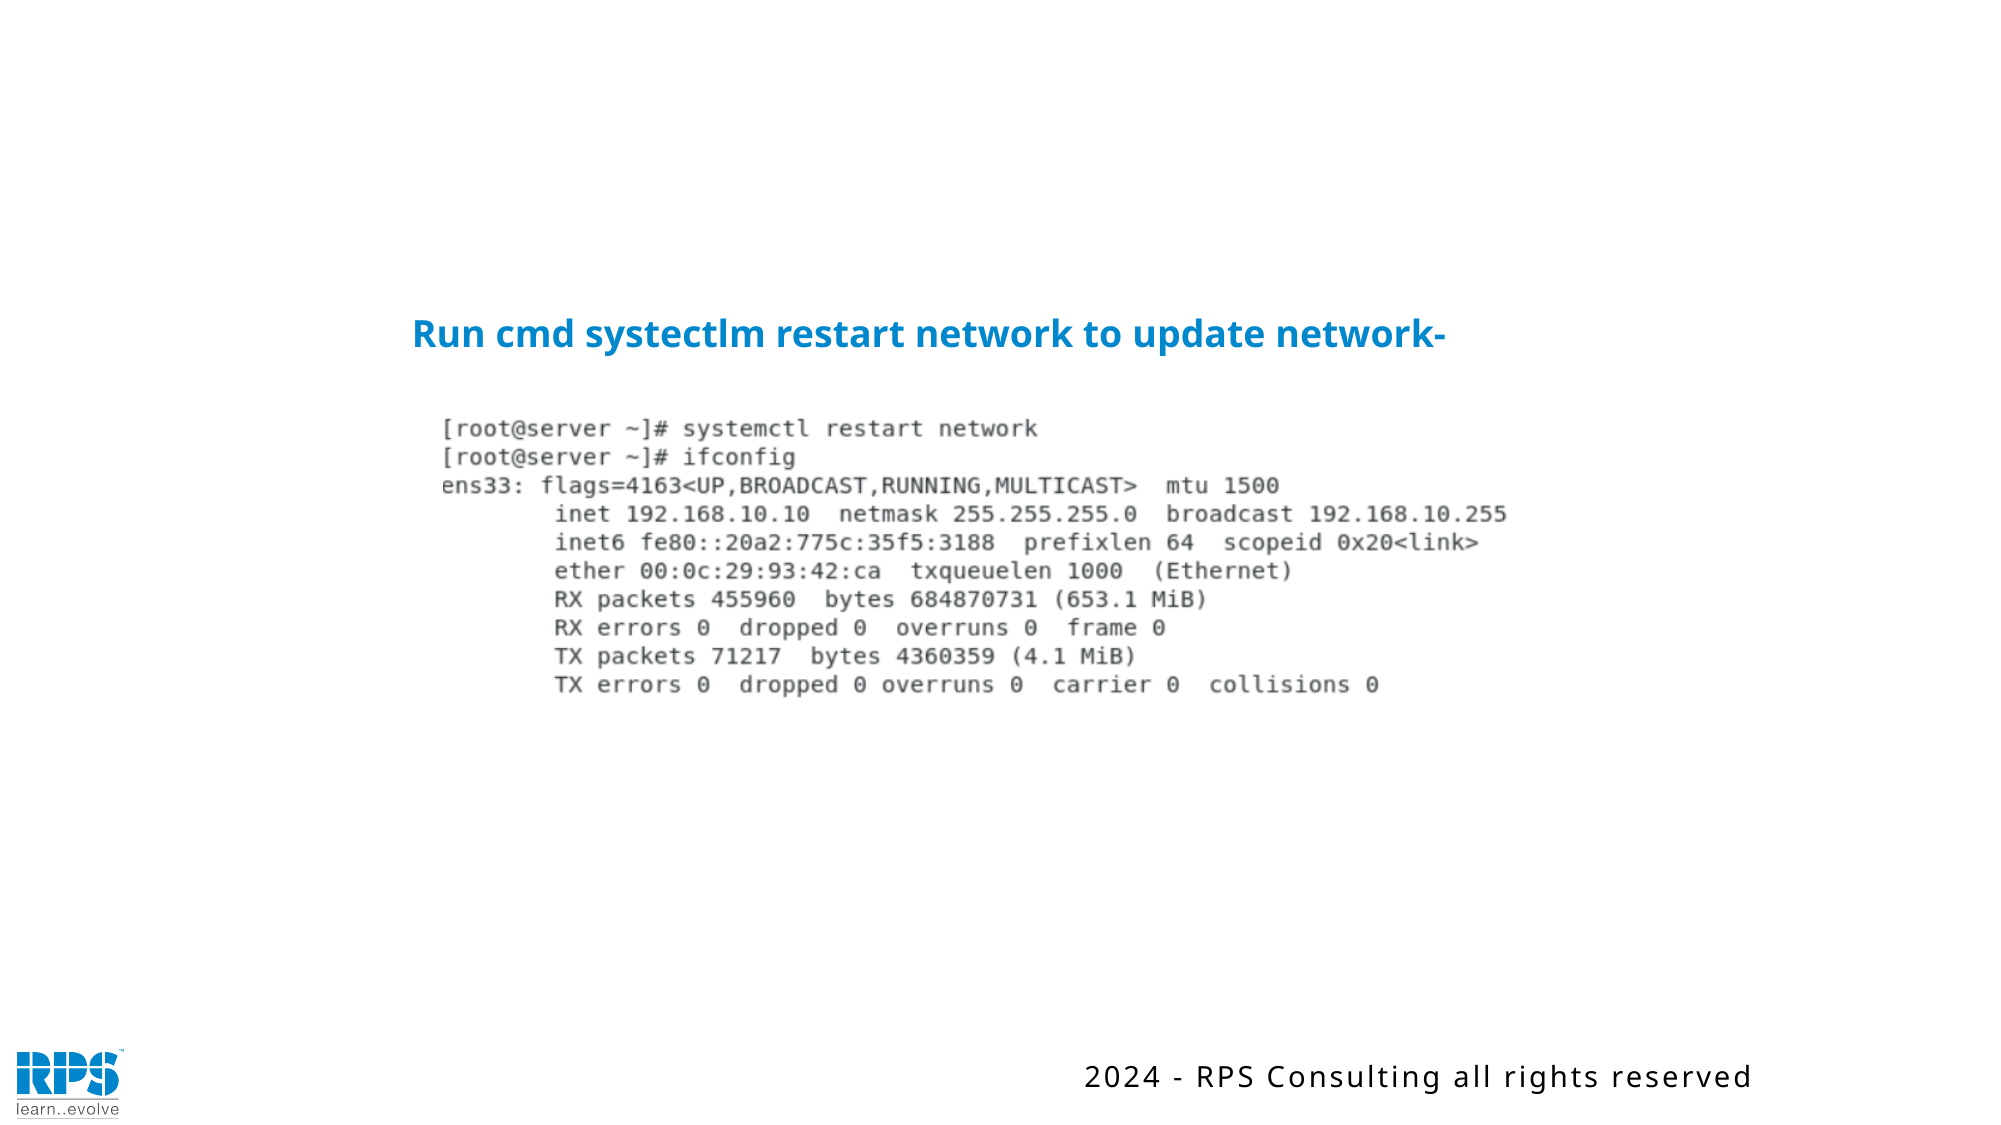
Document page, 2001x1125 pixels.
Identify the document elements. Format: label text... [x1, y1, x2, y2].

text_box Run cmd systectlm restart network to update network- [397, 302, 1462, 363]
text_box 2024 - RPS Consulting all rights reserved [725, 1052, 1412, 1094]
picture [443, 407, 1557, 718]
picture [17, 1048, 125, 1120]
slide_number [1412, 1042, 1863, 1103]
